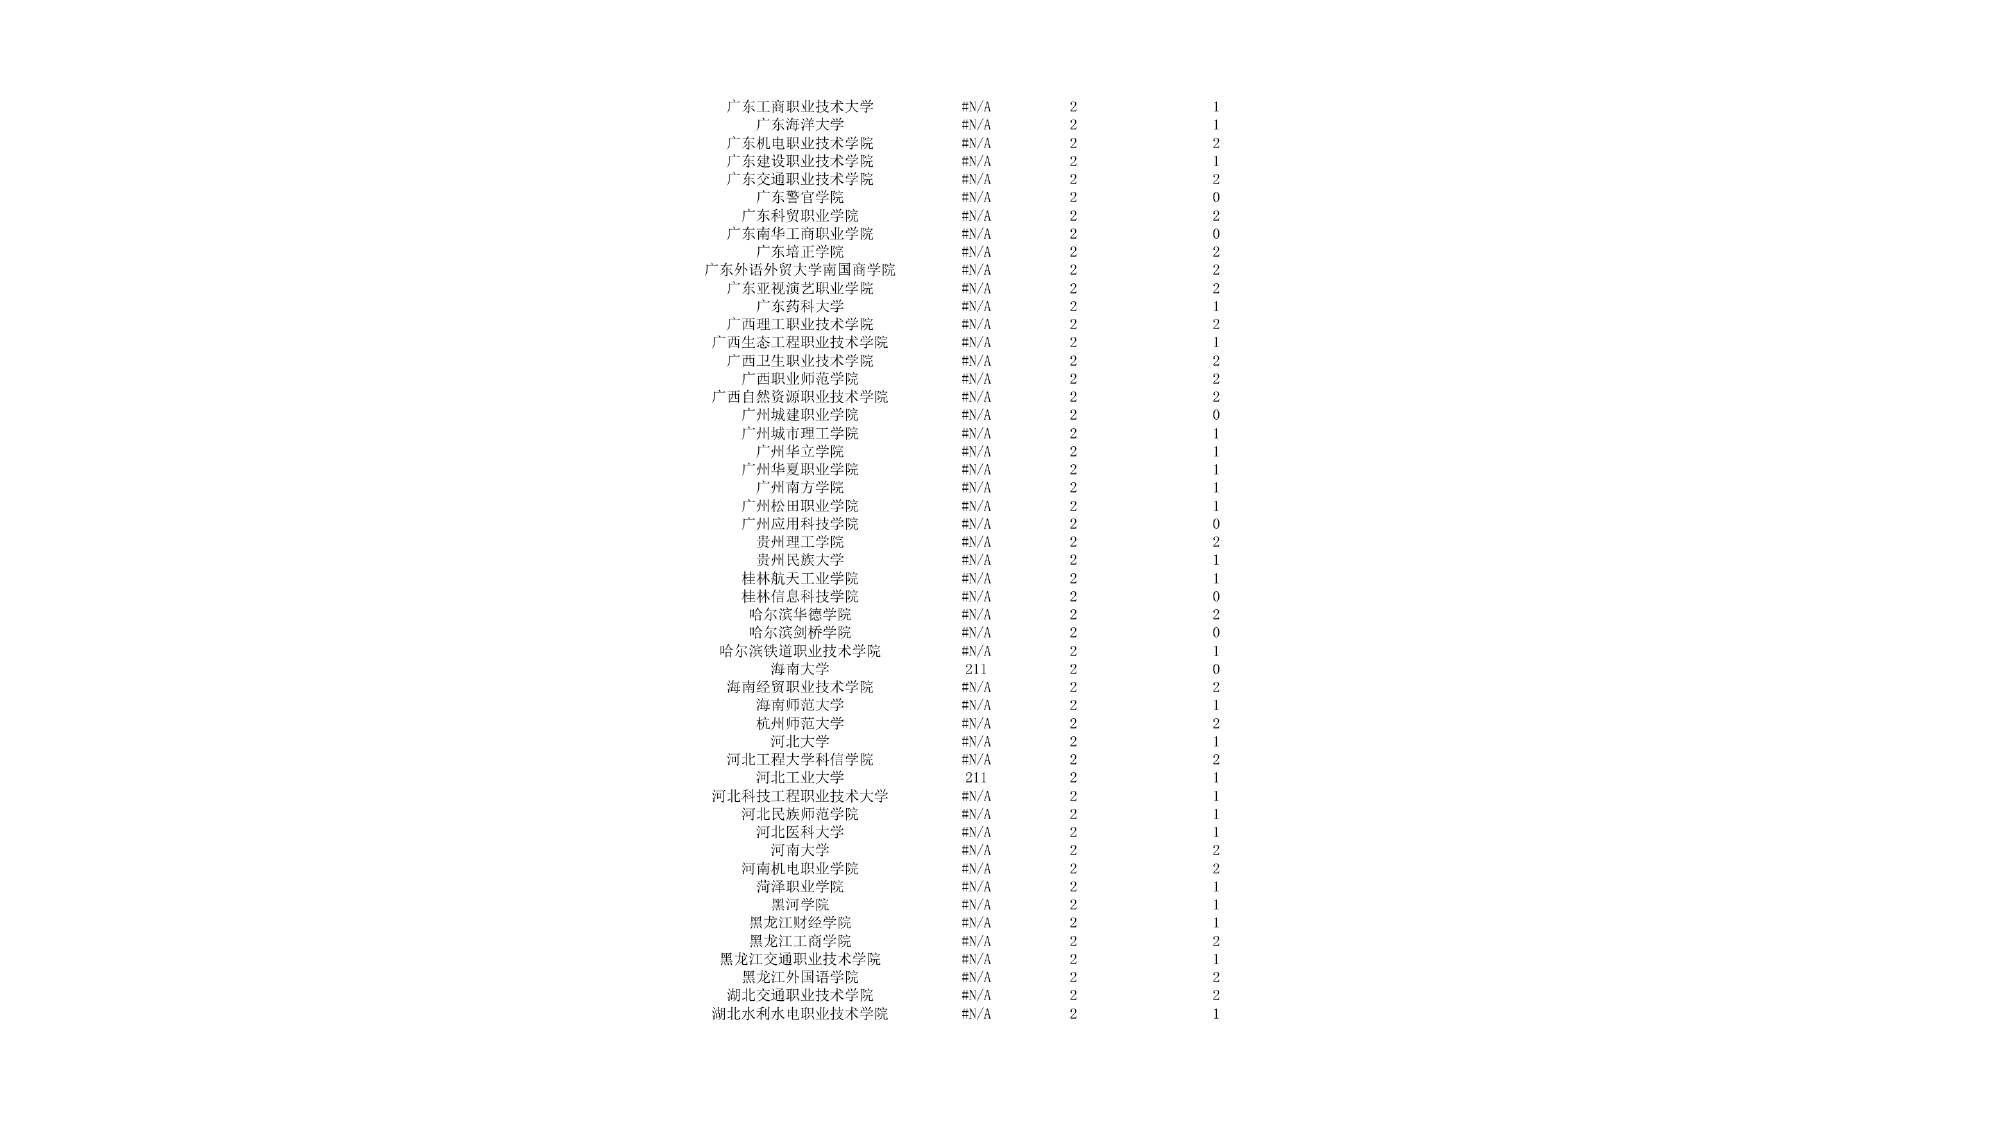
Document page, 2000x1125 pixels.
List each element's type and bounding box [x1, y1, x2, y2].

picture [601, 0, 1399, 1125]
